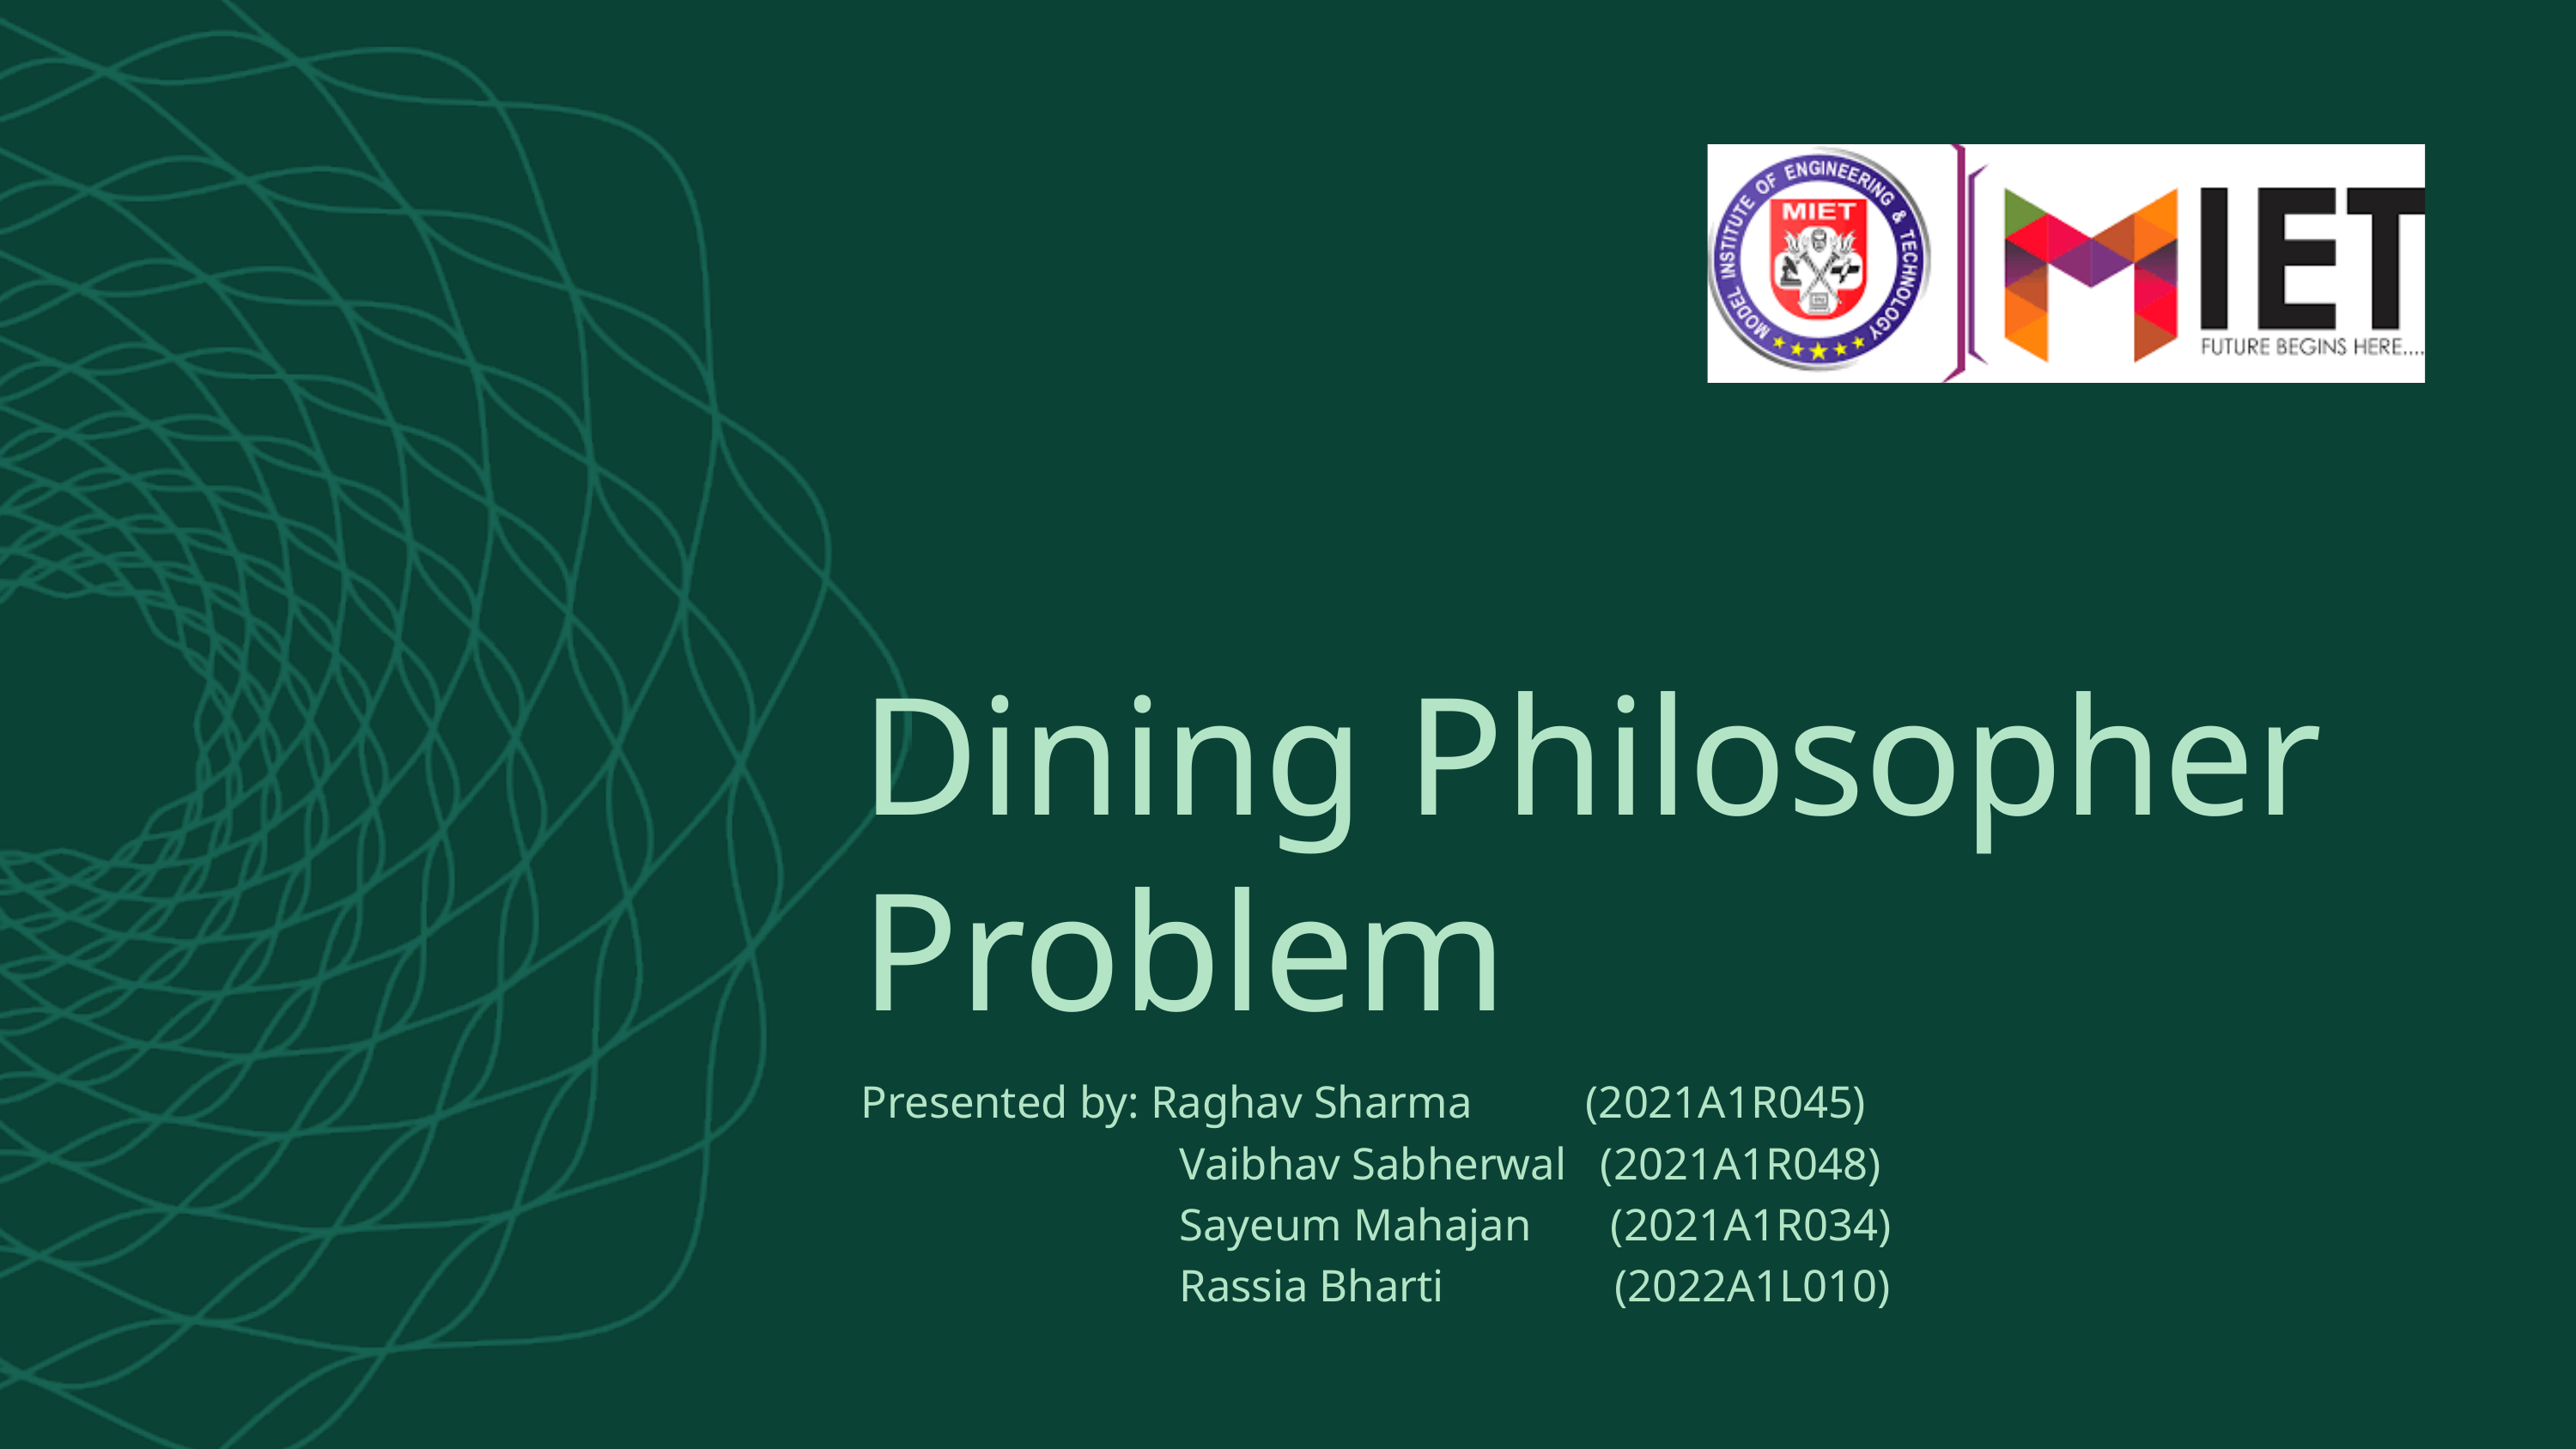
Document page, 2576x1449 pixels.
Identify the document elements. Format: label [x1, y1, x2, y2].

picture [1707, 144, 2426, 383]
text_box [860, 654, 2555, 1304]
picture [0, 0, 912, 1449]
